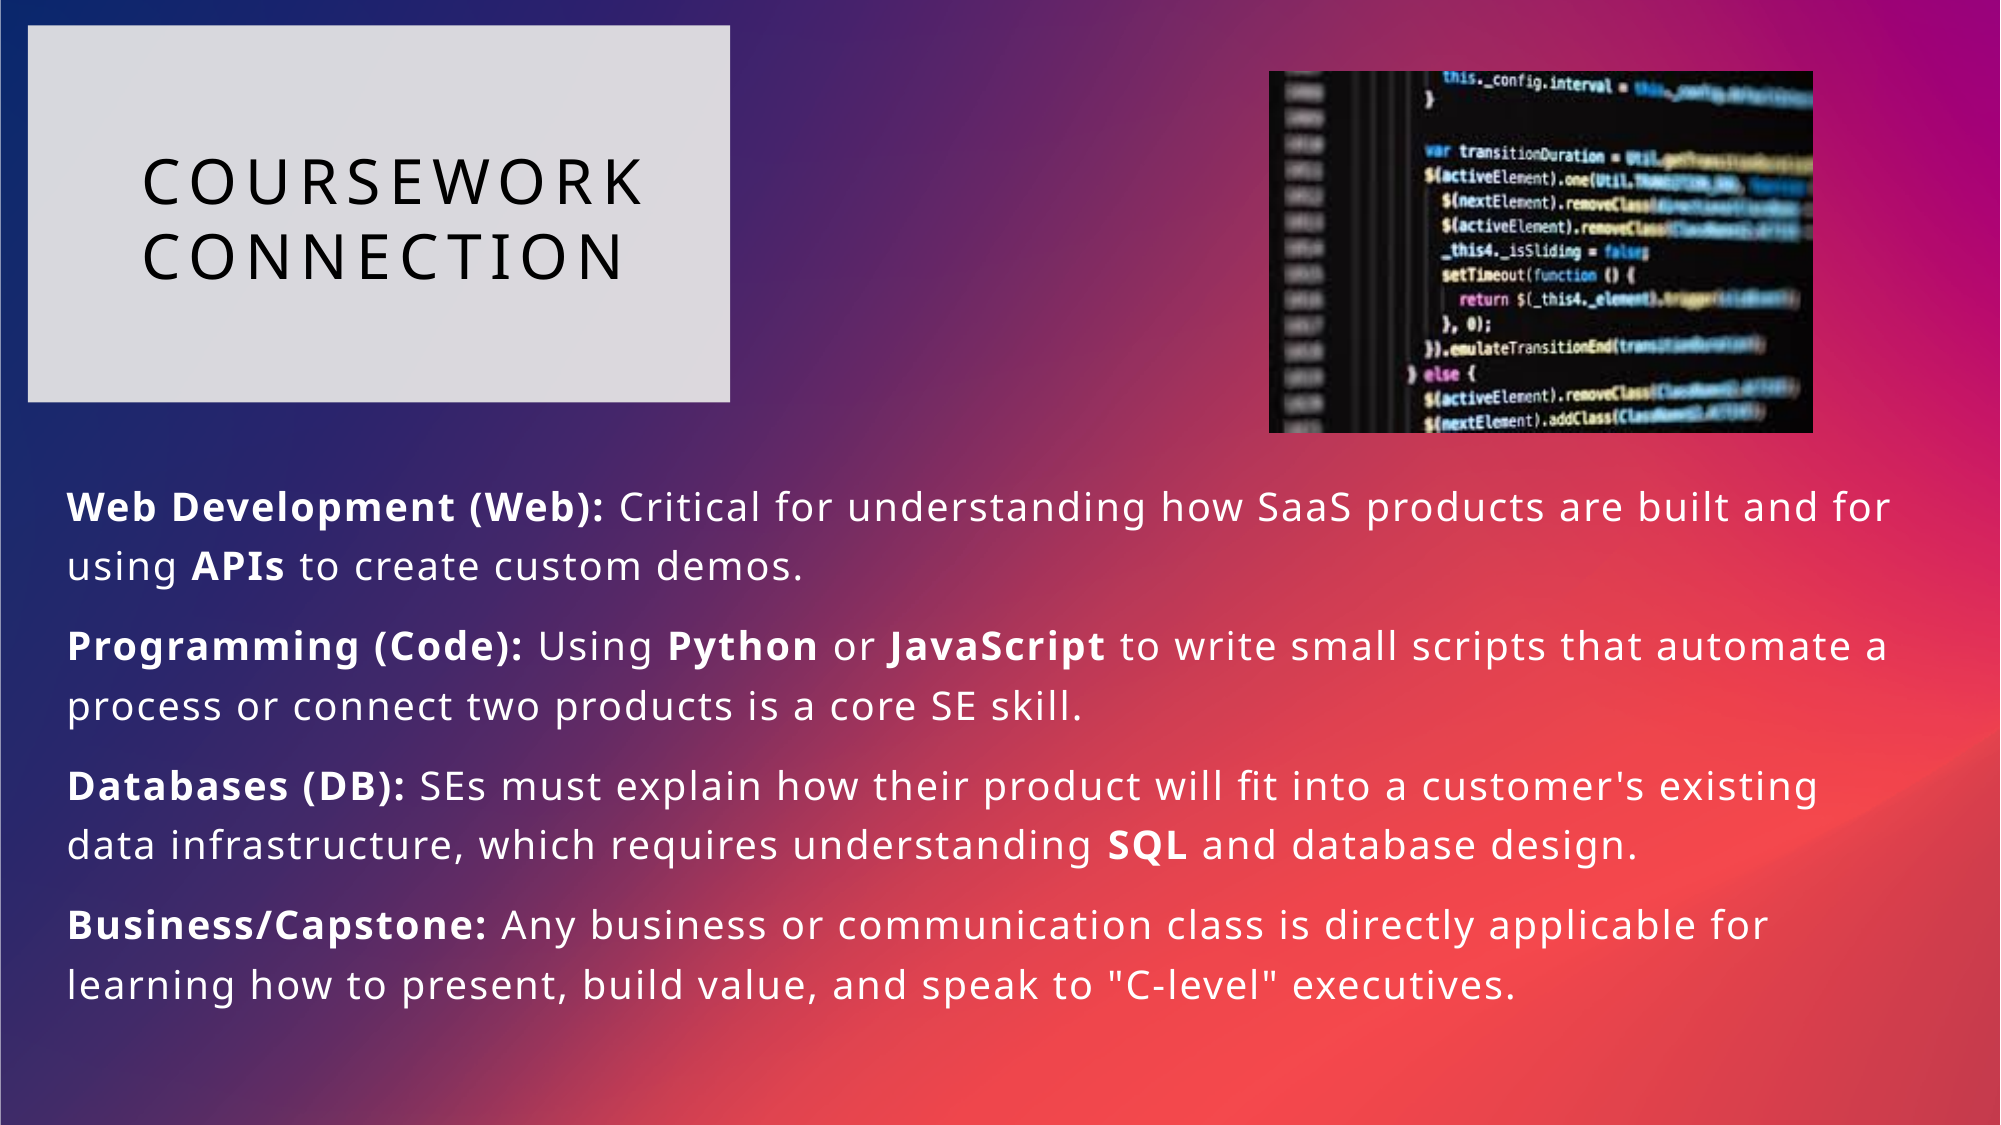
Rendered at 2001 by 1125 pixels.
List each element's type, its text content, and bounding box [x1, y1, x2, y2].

list Web Development (Web): Critical for understanding how SaaS products are built and for using APIs to create custom demos. Programming (Code): Using Python or JavaScript to write small scripts that automate a process or connect two products is a core SE skill. Databases (DB): SEs must explain how their product will fit into a customer's existing data infrastructure, which requires understanding SQL and database design. Business/Capstone: Any business or communication class is directly applicable for learning how to present, build value, and speak to "C-level" executives. [51, 462, 1926, 1011]
title Coursework Connection [27, 25, 731, 403]
picture [0, 0, 2000, 1125]
